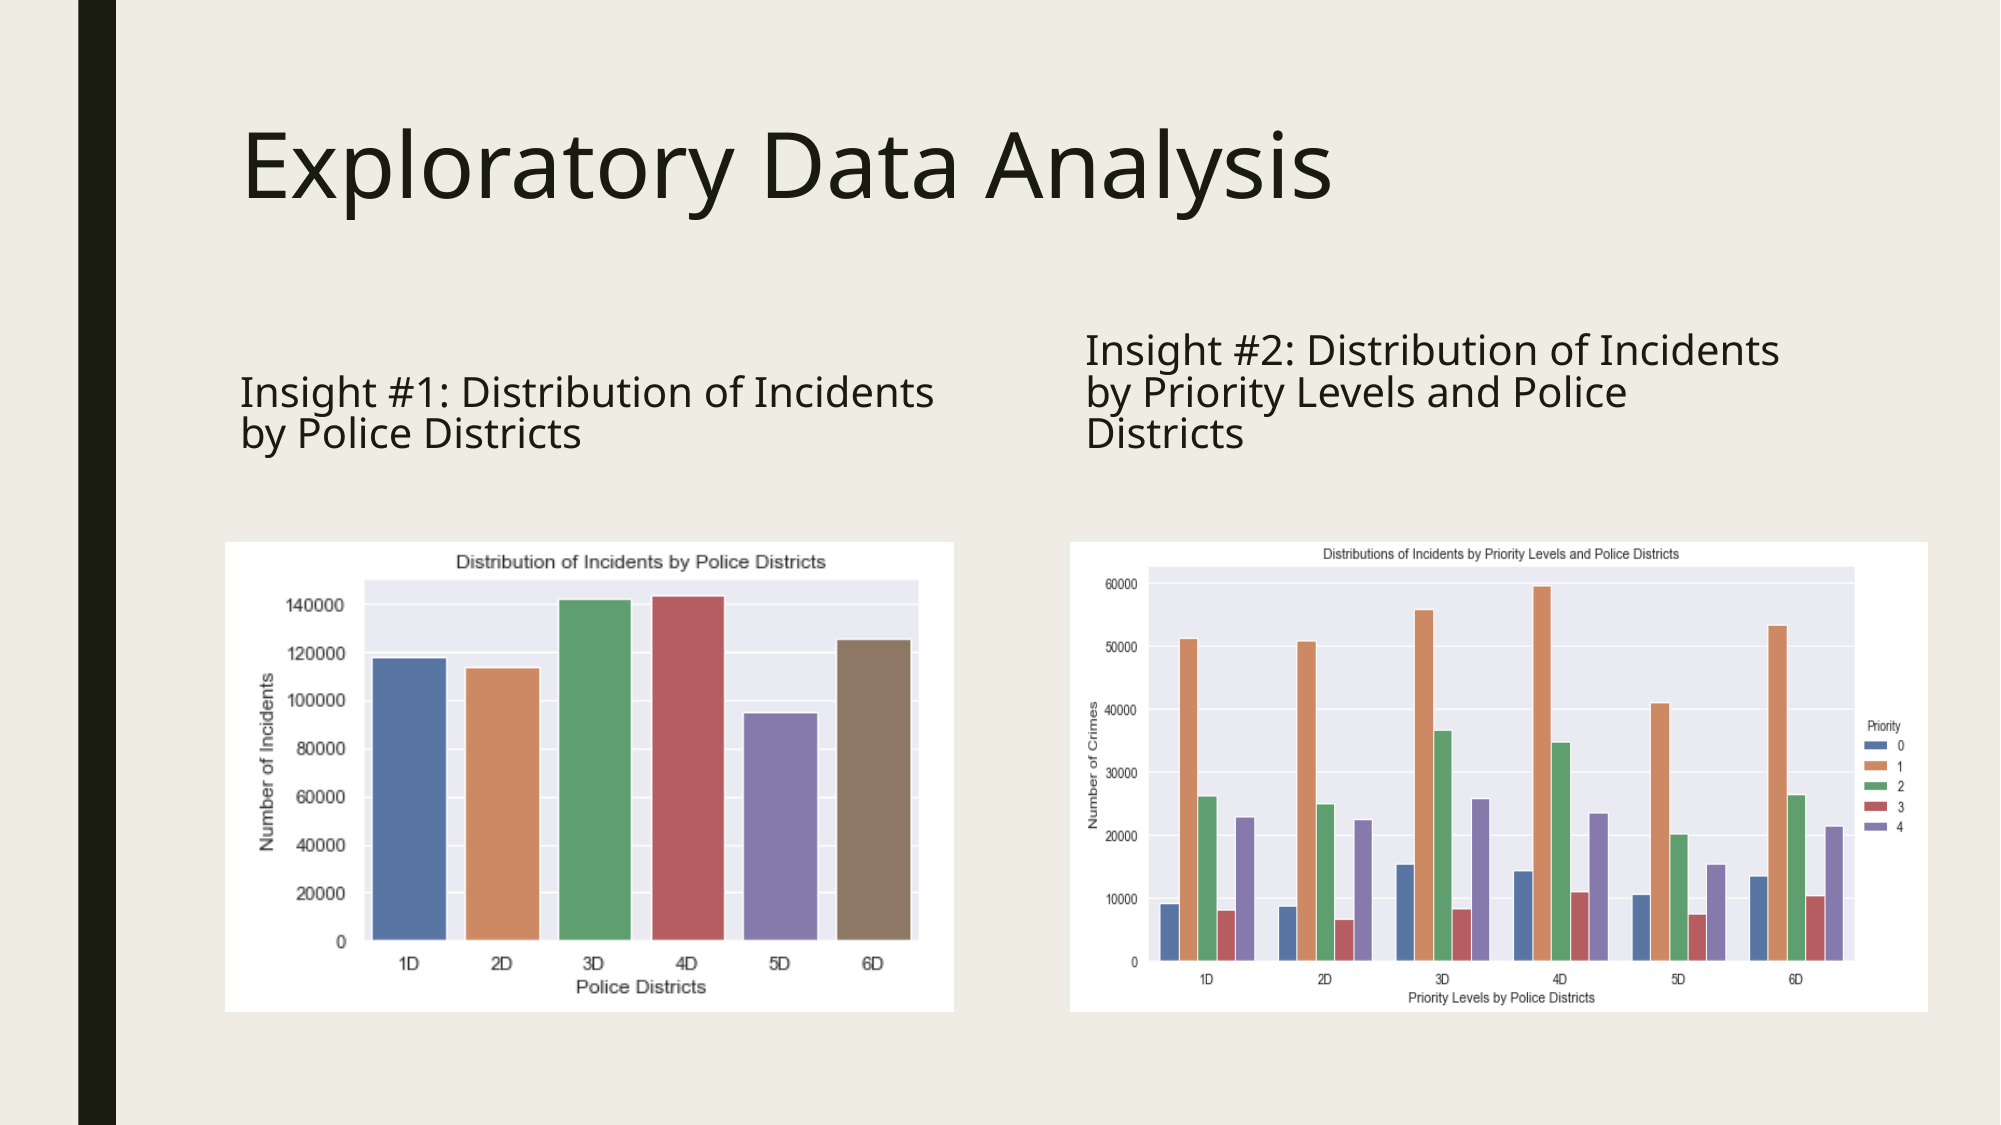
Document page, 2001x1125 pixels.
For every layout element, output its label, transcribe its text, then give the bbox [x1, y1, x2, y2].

list Insight #2: Distribution of Incidents by Priority Levels and Police Districts [1070, 329, 1800, 465]
picture [224, 542, 954, 1012]
list Insight #1: Distribution of Incidents by Police Districts [225, 329, 954, 465]
picture [1070, 542, 1928, 1012]
title Exploratory Data Analysis [225, 112, 1800, 357]
